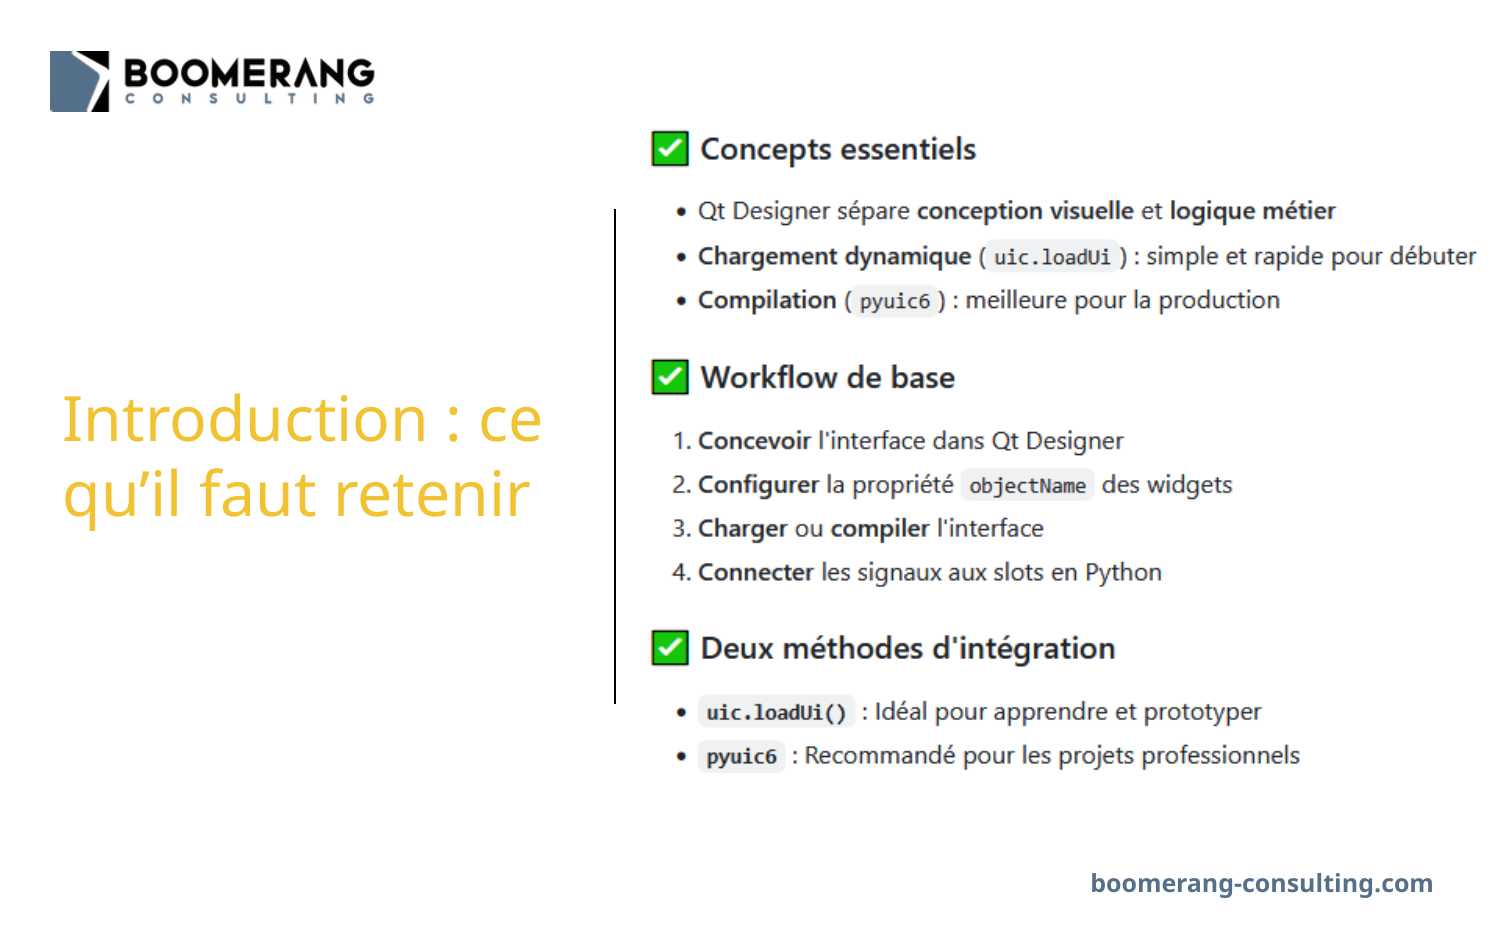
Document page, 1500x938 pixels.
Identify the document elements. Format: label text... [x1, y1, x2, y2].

picture [641, 116, 1500, 792]
picture [50, 51, 389, 55]
title Introduction : ce qu’il faut retenir [47, 55, 589, 853]
